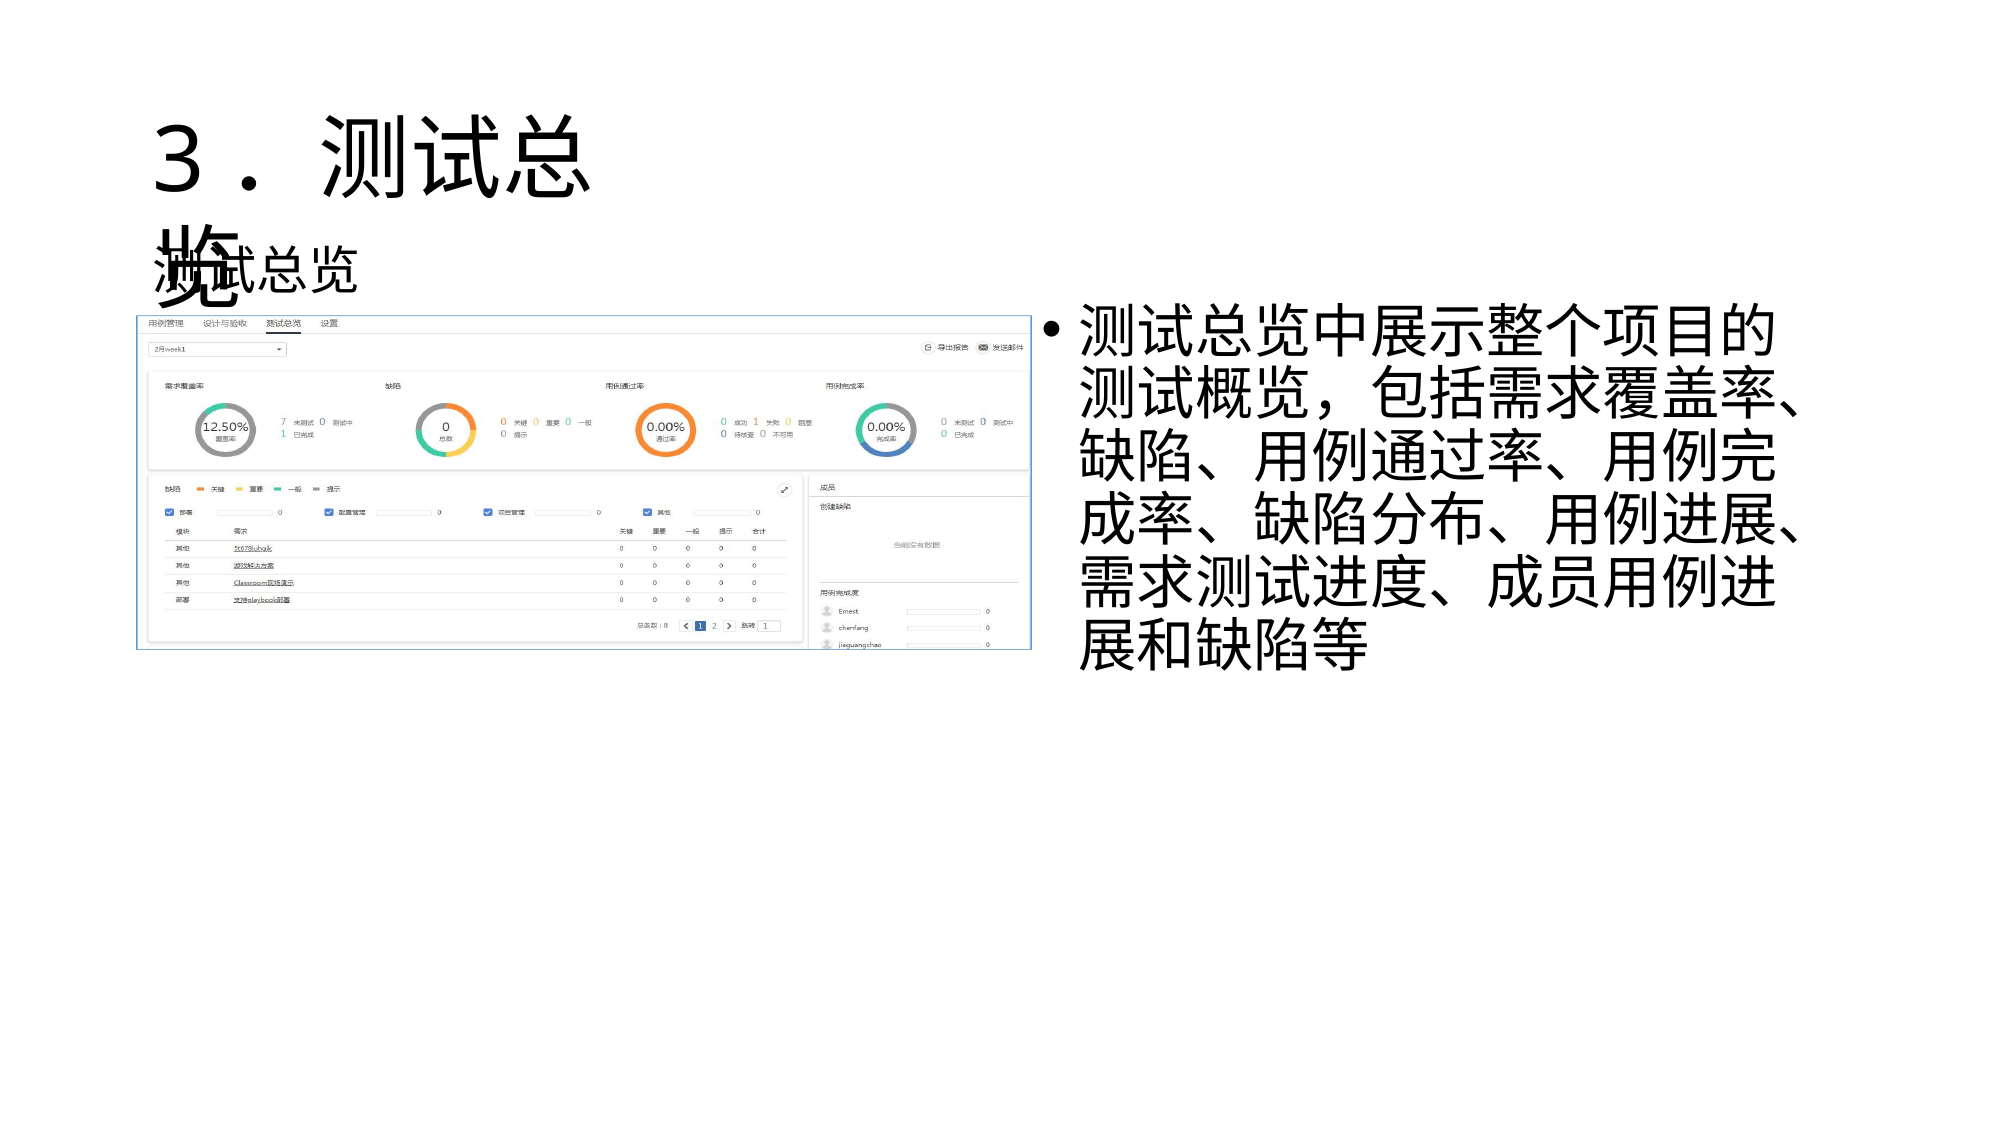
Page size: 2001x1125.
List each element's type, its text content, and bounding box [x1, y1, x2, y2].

title 3．测试总览 [150, 97, 660, 315]
text_box [138, 317, 1030, 649]
text_box 测试总览 [150, 235, 364, 300]
text_box 测试总览中展示整个项目的 测试概览，包括需求覆盖率、 缺陷、用例通过率、用例完 成率、缺陷分布、用例进展、 需求测试进度、成员用例进 展和缺陷等 [1039, 290, 1840, 679]
